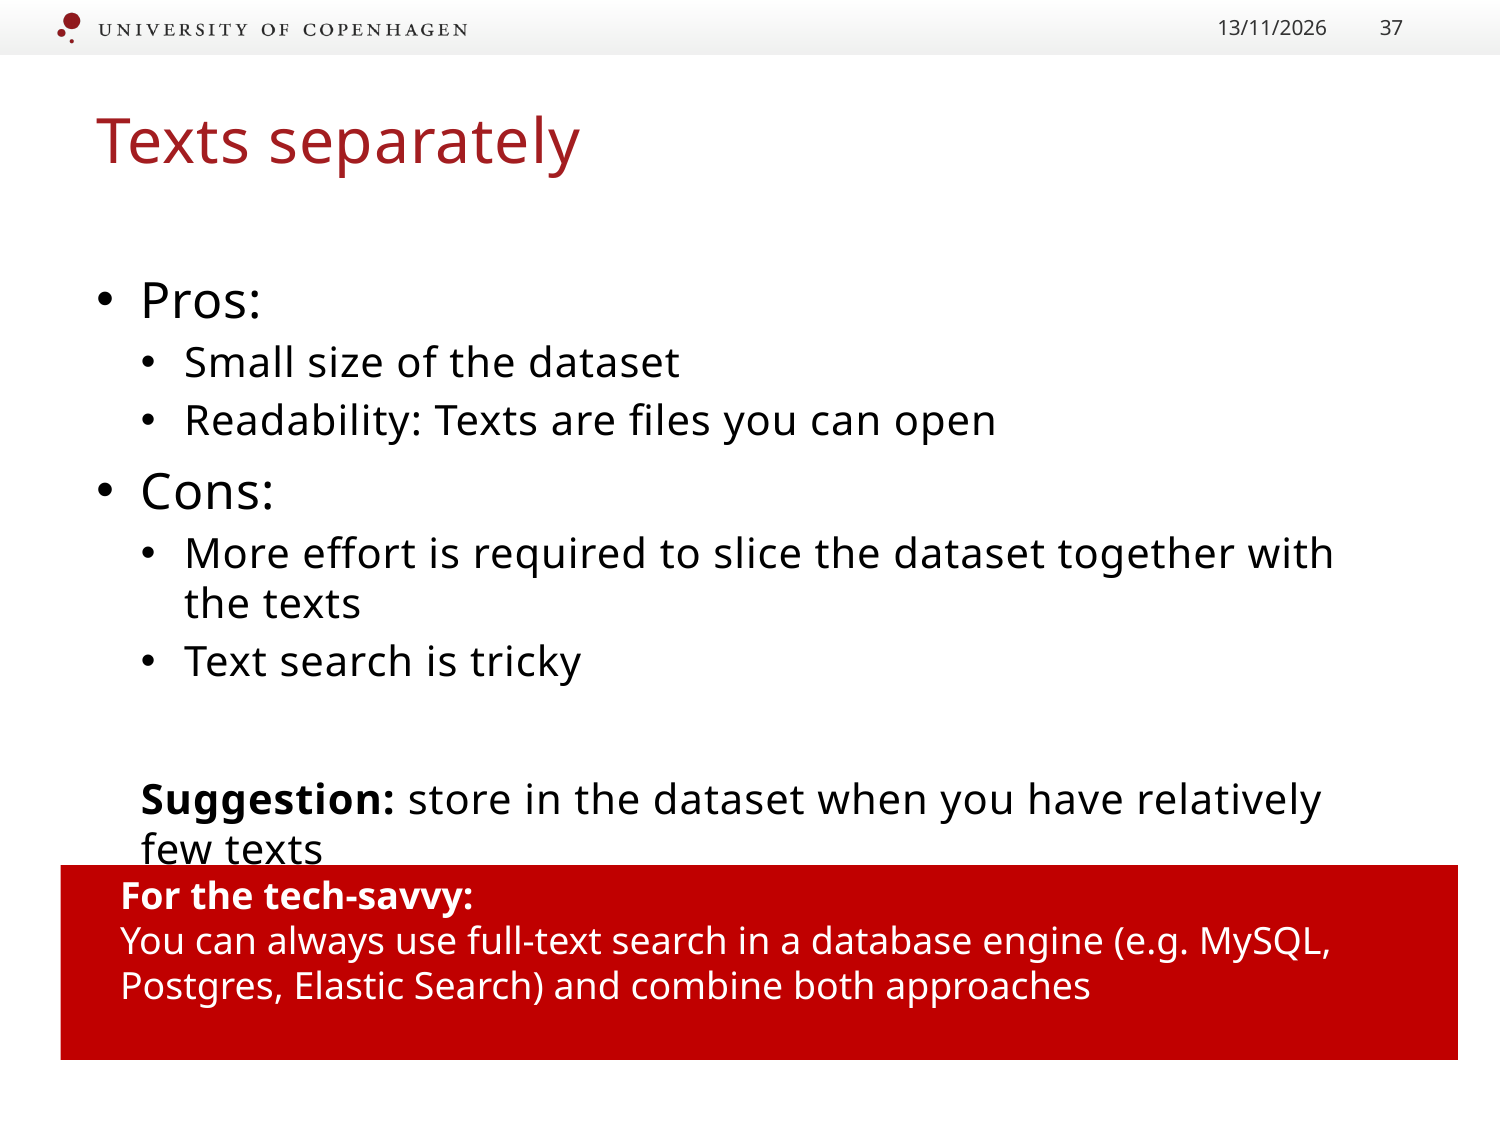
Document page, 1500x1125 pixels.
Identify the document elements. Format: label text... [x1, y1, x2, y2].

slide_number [1193, 14, 1327, 43]
list Pros: Small size of the dataset Readability: Texts are files you can open Cons: More effort is required to slice the dataset together with the texts Text search is tricky Suggestion: store in the dataset when you have relatively few texts [96, 268, 1404, 865]
slide_number 37 [1341, 14, 1404, 43]
text_box For the tech-savvy: You can always use full-text search in a database engine (e.g. MySQL, Postgres, Elastic Search) and combine both approaches [60, 865, 1458, 1060]
title Texts separately [96, 101, 1404, 244]
picture [92, 15, 475, 42]
